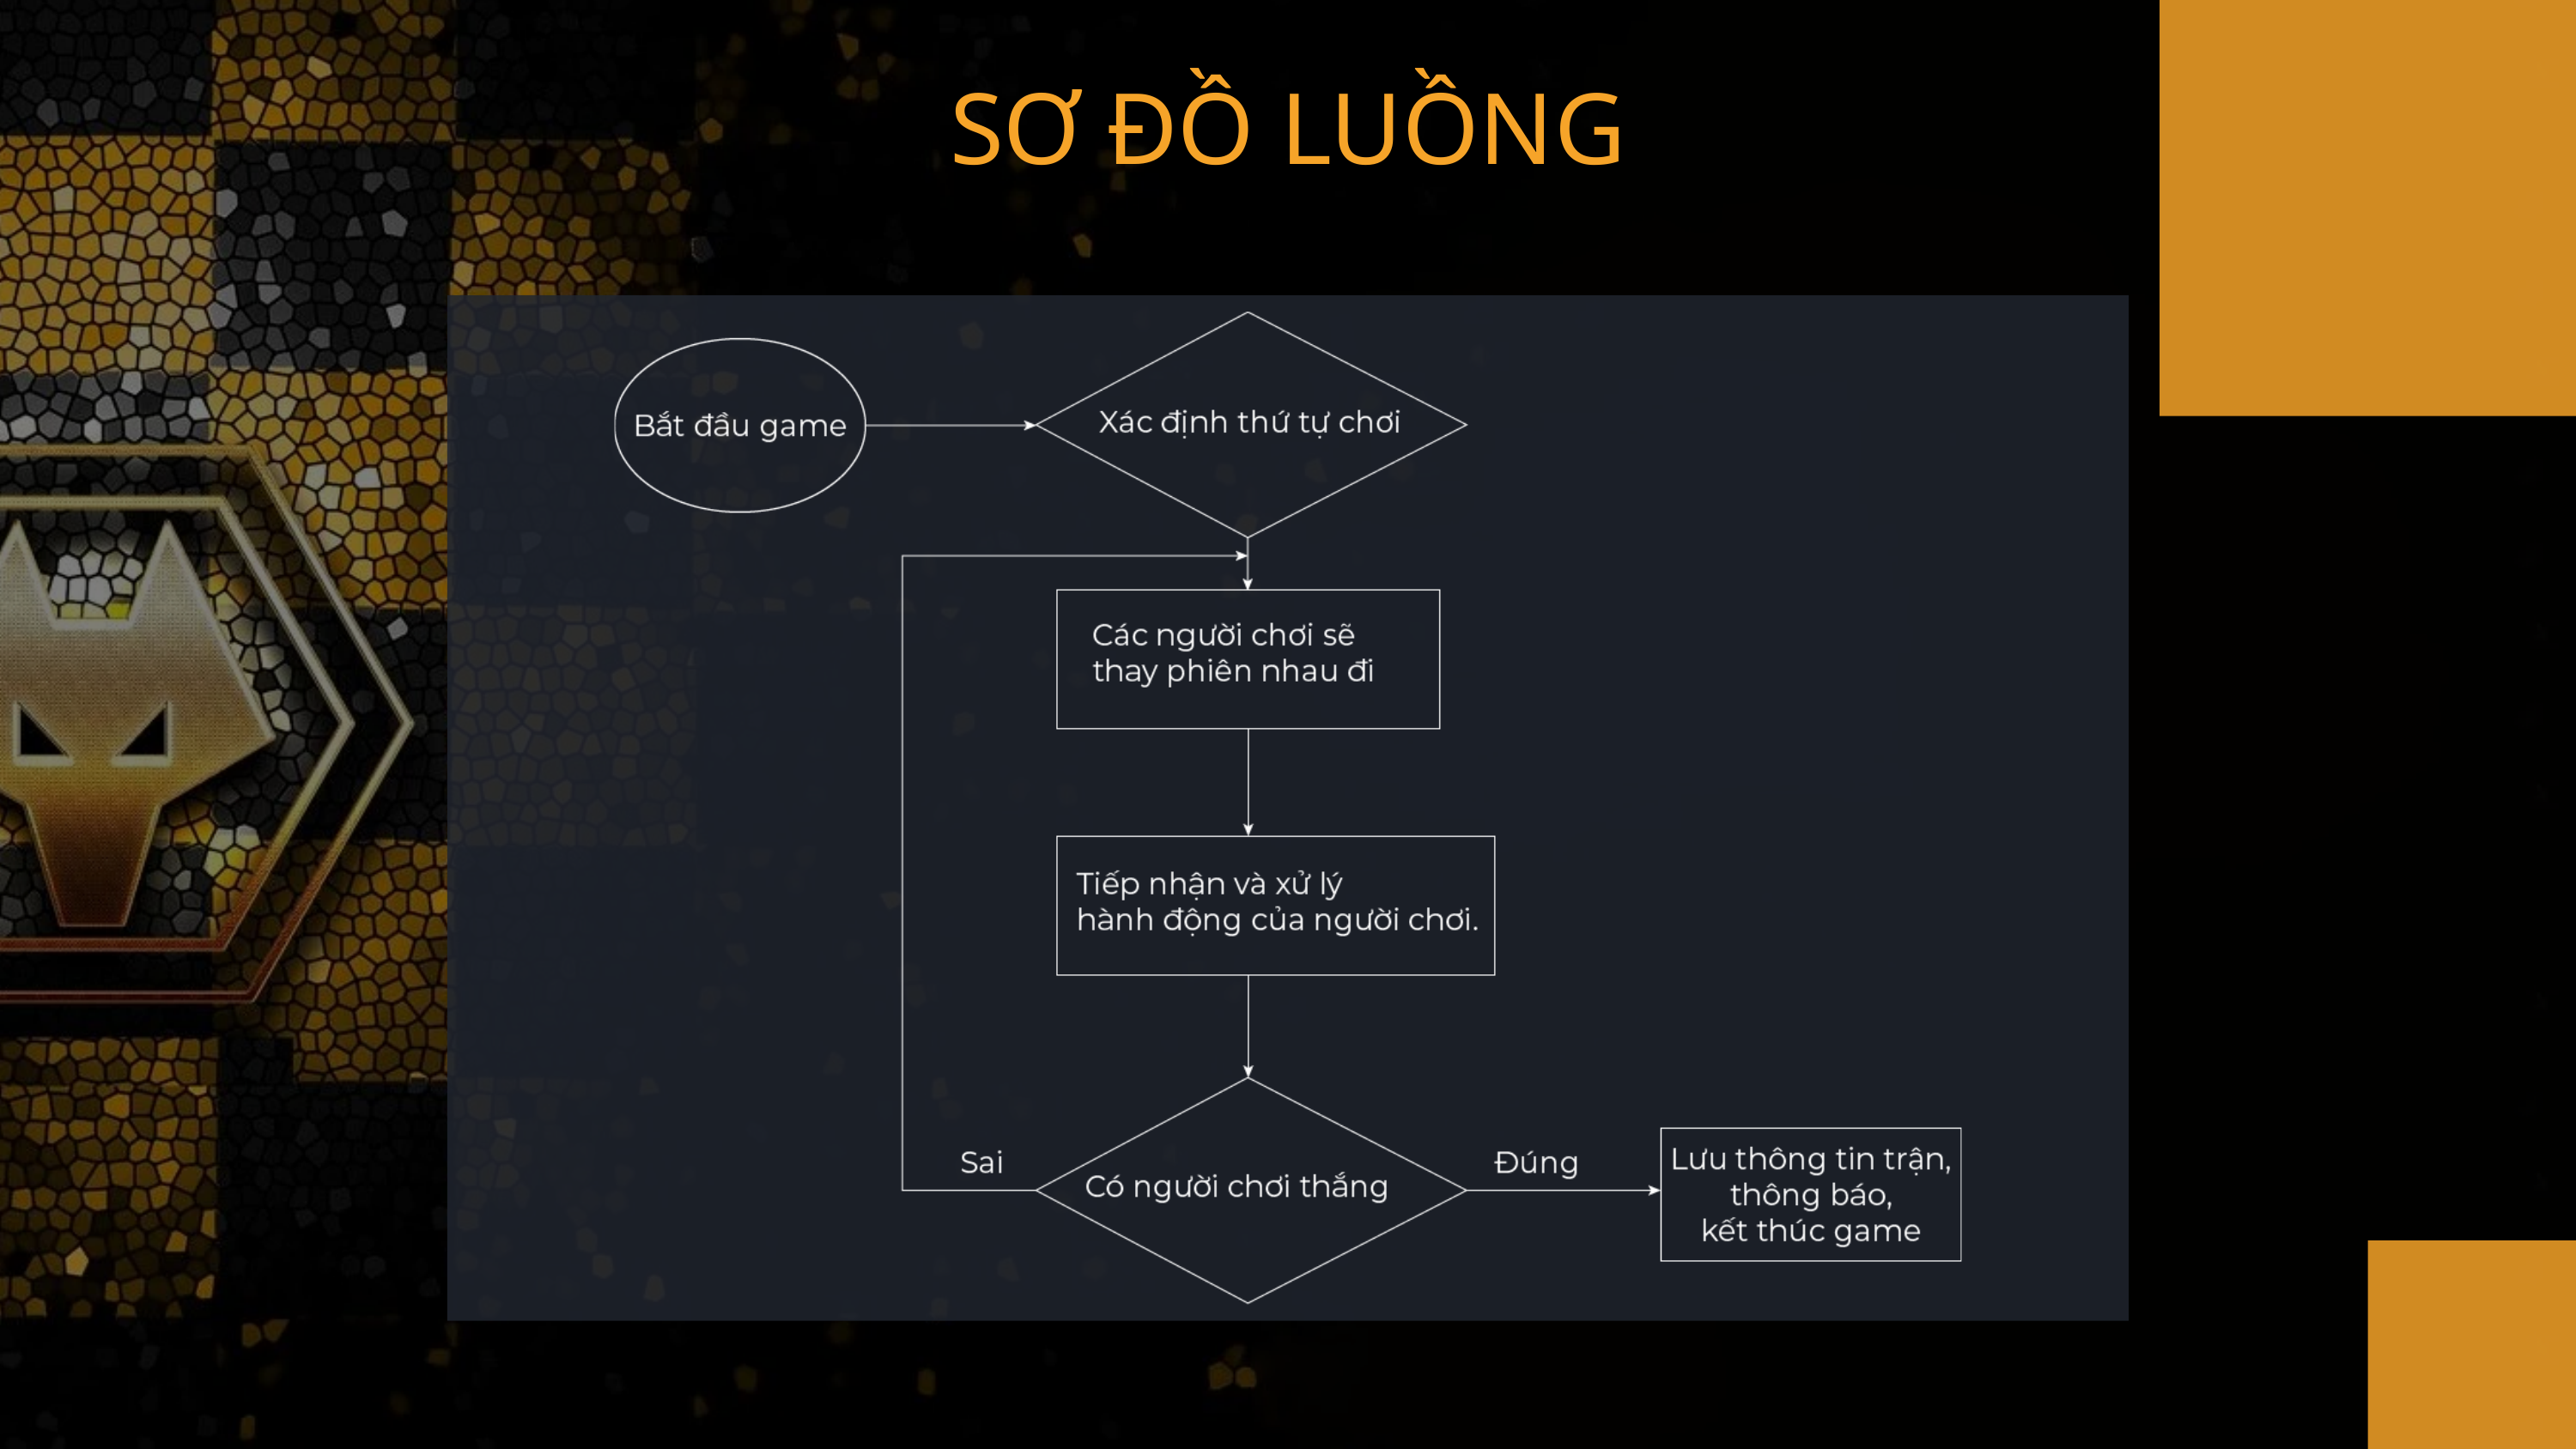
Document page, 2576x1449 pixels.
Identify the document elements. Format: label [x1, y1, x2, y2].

text_box [2159, 0, 2576, 416]
picture [0, 0, 2576, 1449]
text_box [2367, 1240, 2576, 1449]
text_box [447, 294, 2129, 1321]
